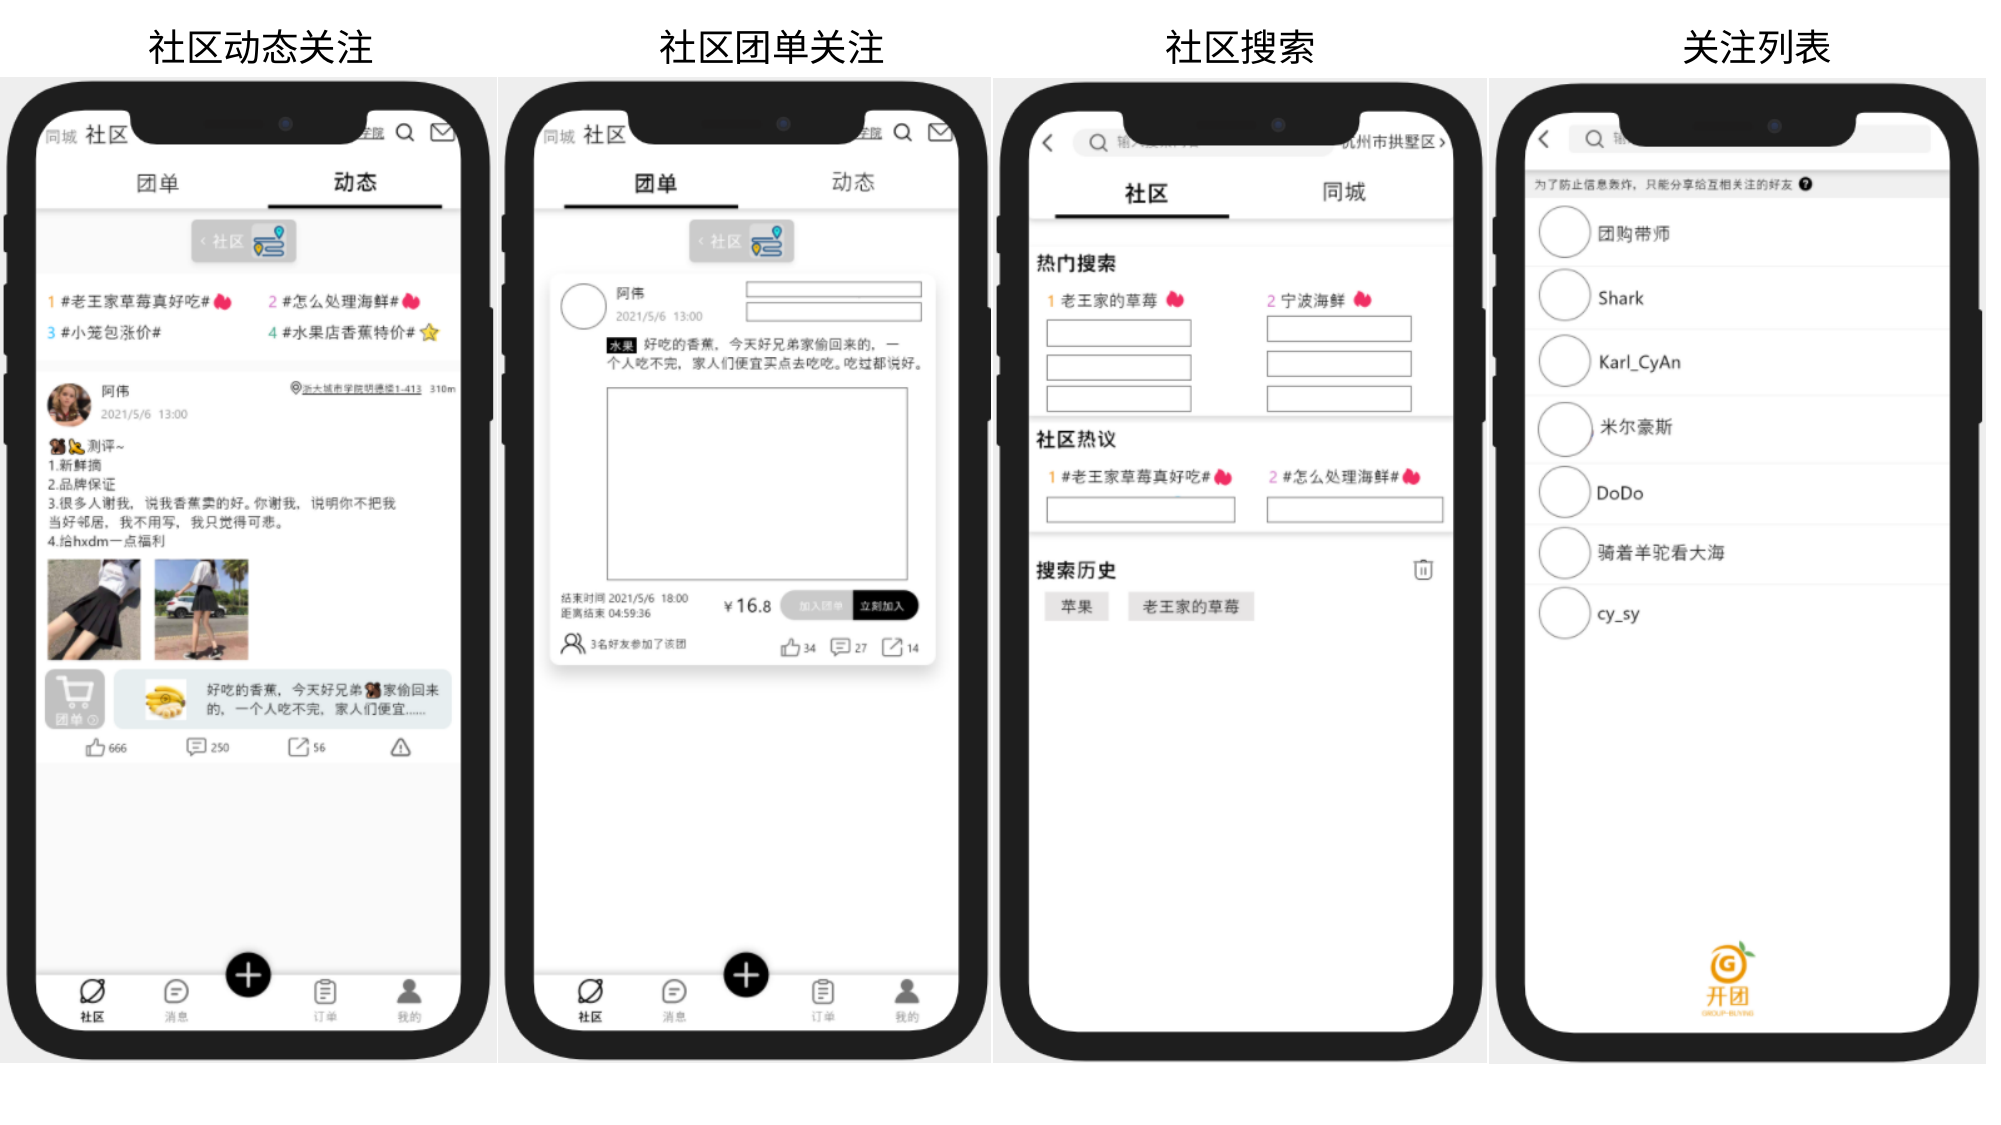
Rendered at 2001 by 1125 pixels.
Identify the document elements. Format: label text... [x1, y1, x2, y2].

text_box 关注列表 [1578, 16, 1937, 77]
picture [498, 77, 991, 1063]
picture [1489, 78, 1986, 1064]
text_box 社区团单关注 [559, 16, 985, 77]
text_box 社区动态关注 [99, 16, 423, 77]
picture [993, 78, 1487, 1063]
text_box 社区搜索 [1066, 16, 1415, 77]
picture [0, 77, 497, 1063]
